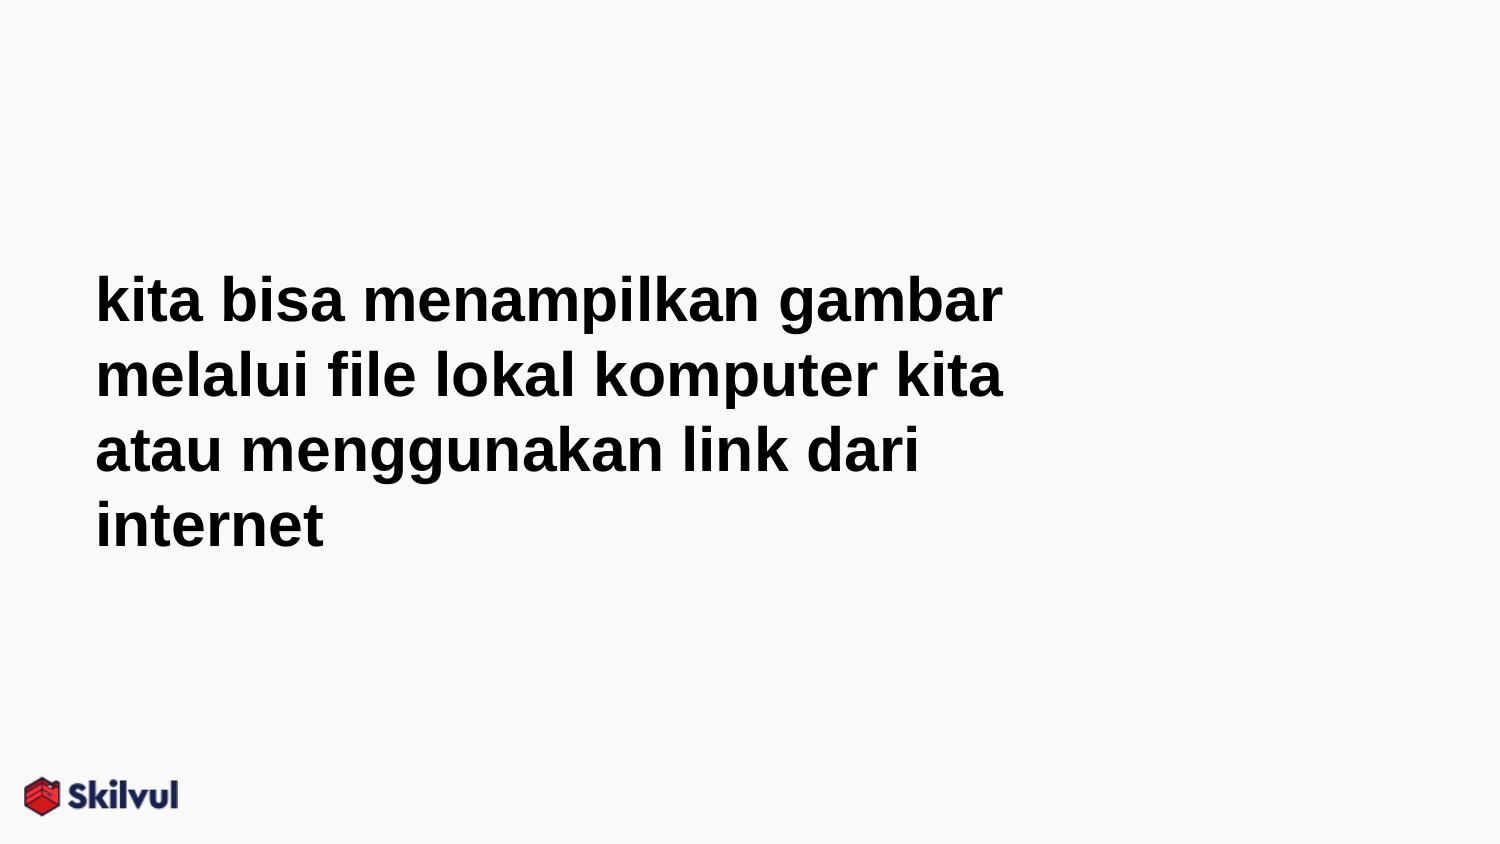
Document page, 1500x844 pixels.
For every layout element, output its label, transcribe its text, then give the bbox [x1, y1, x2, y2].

title kita bisa menampilkan gambar melalui file lokal komputer kita atau menggunakan link dari internet [80, 73, 1125, 745]
picture [24, 774, 178, 819]
